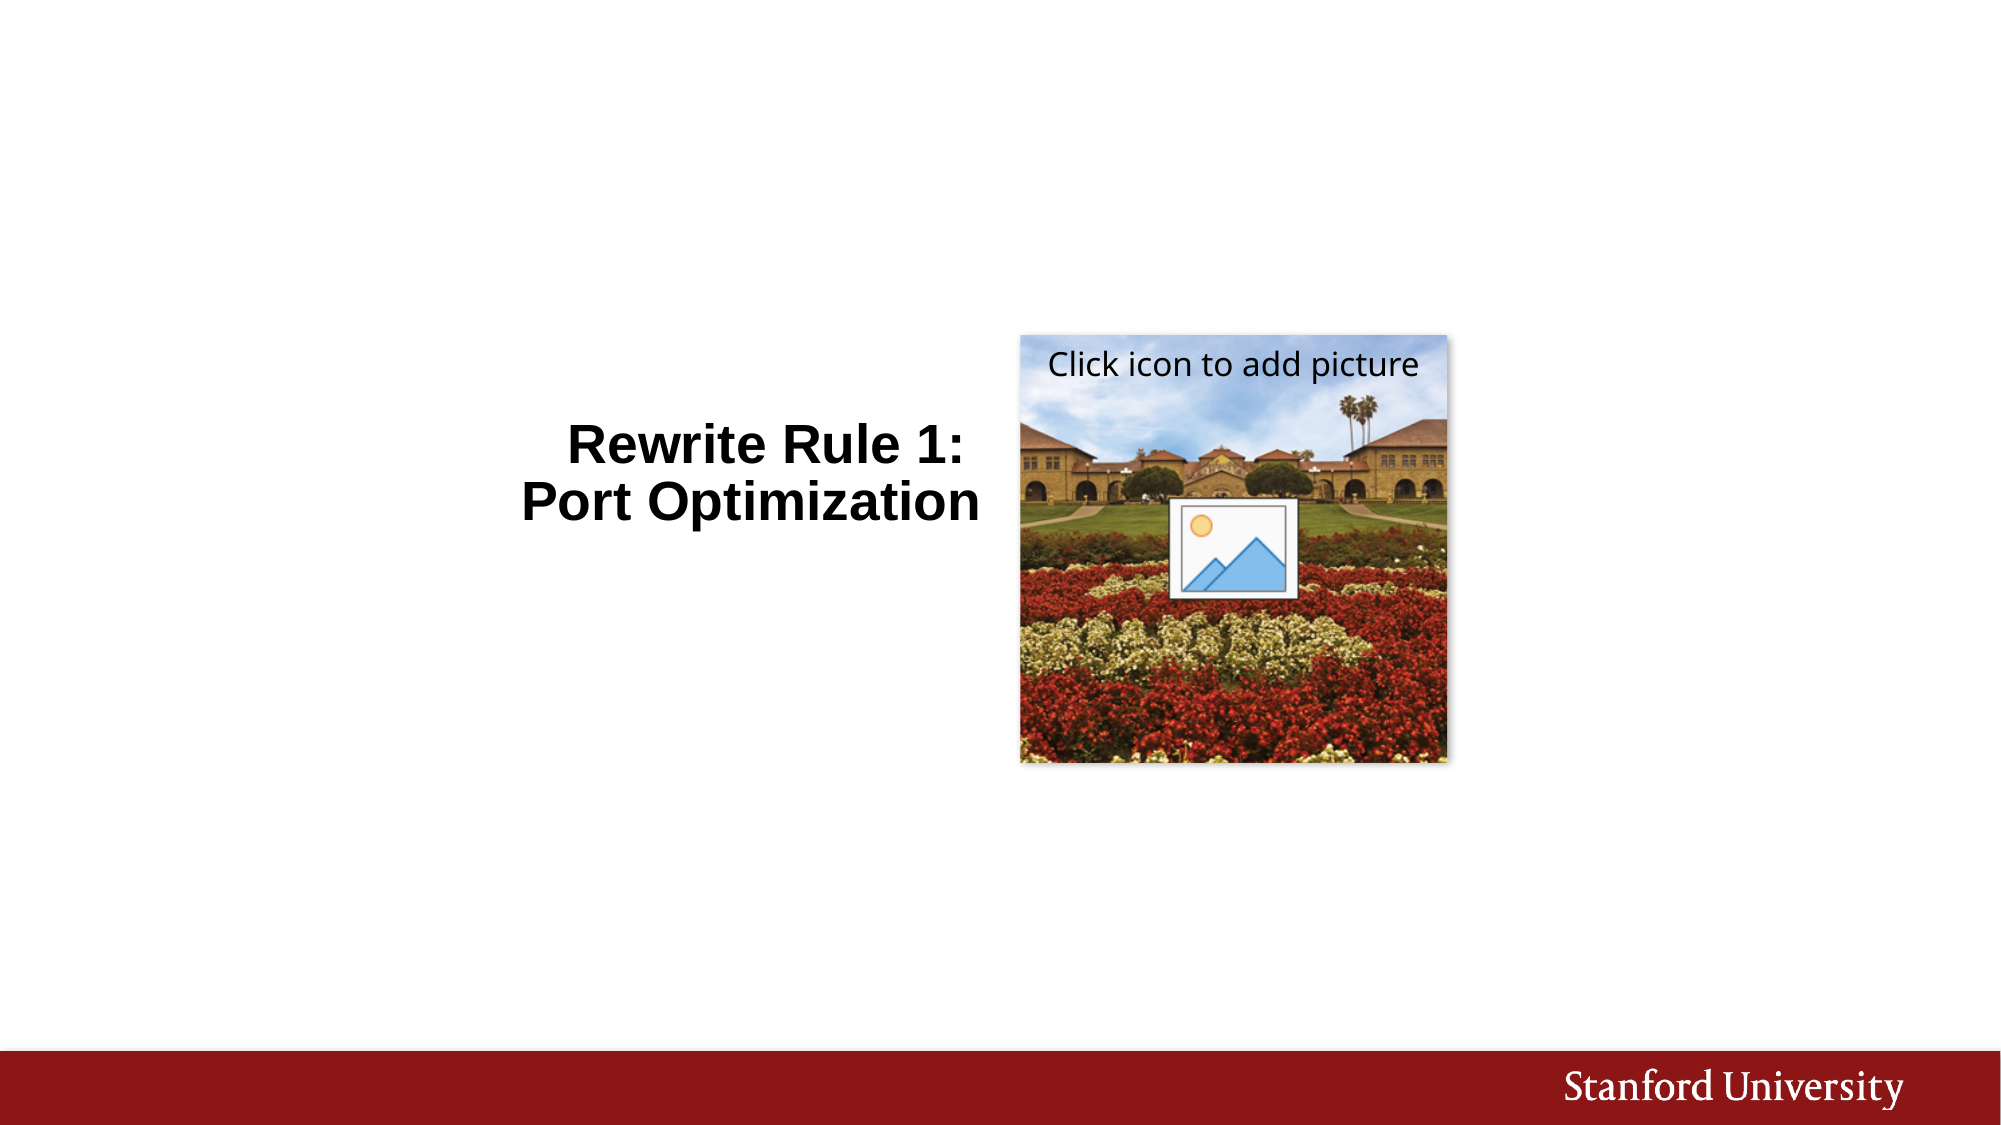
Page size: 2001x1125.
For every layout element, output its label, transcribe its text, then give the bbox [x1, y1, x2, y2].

picture [1020, 335, 1448, 763]
title Rewrite Rule 1: Port Optimization [350, 336, 997, 539]
